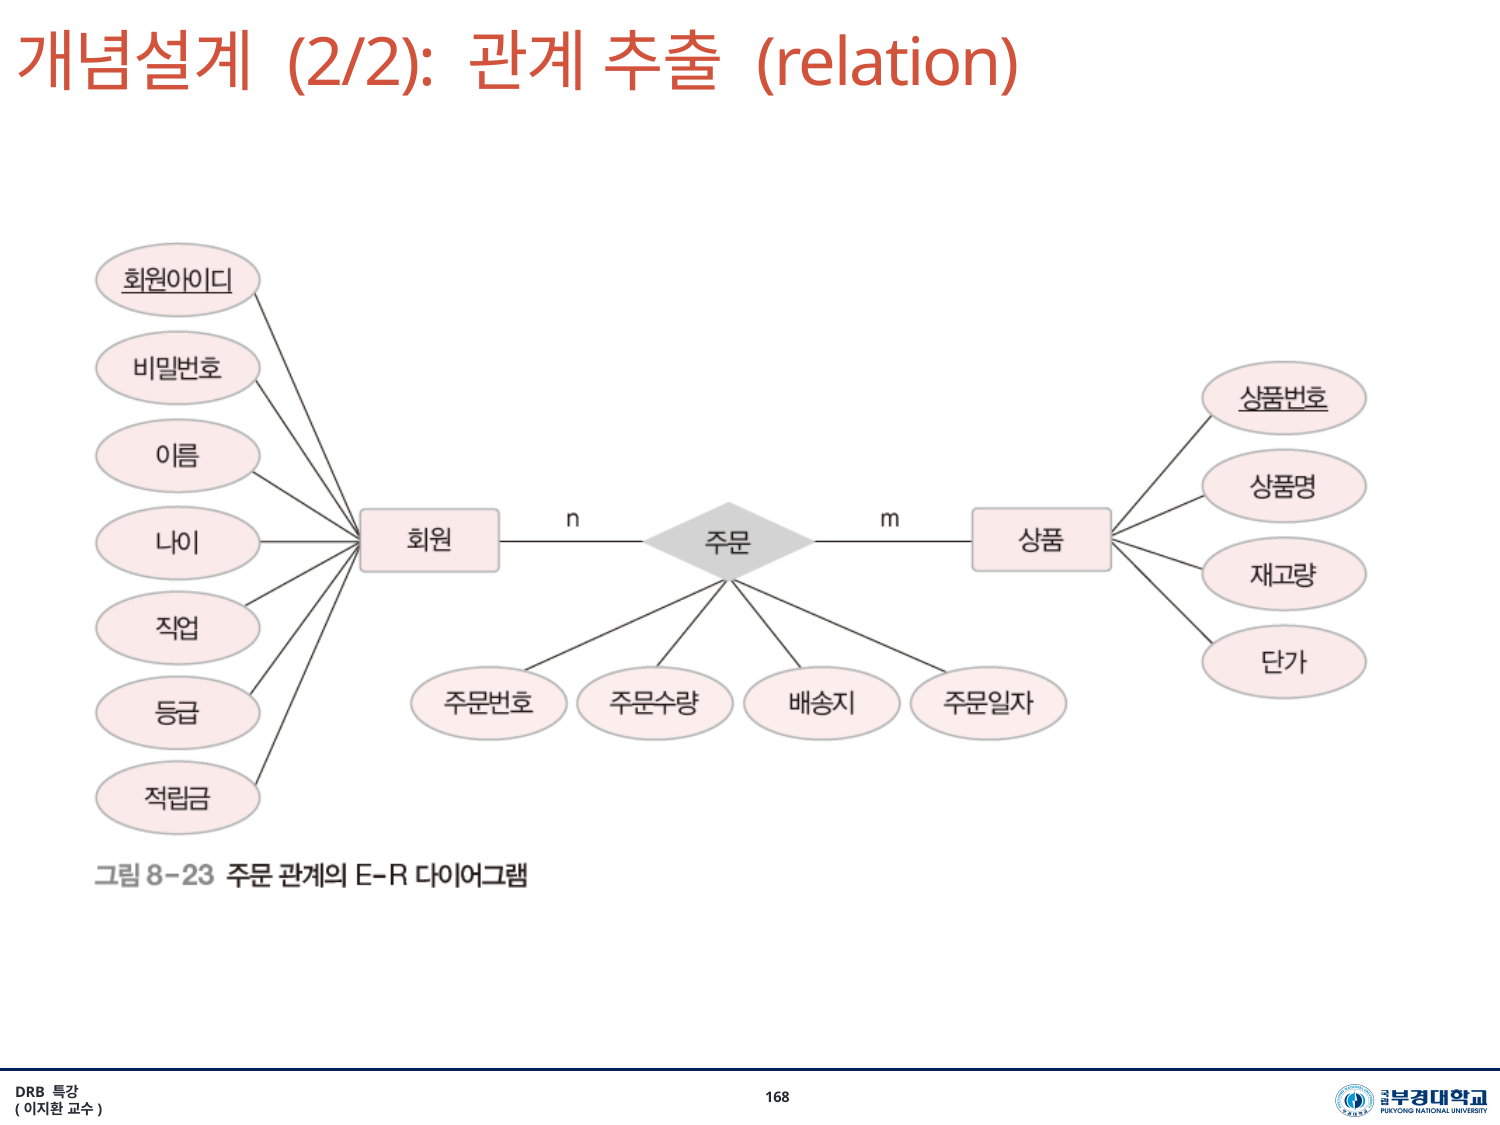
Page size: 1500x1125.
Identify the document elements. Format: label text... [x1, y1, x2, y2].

slide_number DRB 특강 (이지환 교수) [0, 1082, 303, 1118]
picture [77, 229, 1386, 896]
picture [1330, 1079, 1495, 1121]
title 개념설계 (2/2): 관계 추출 (relation) [0, 1, 1500, 116]
